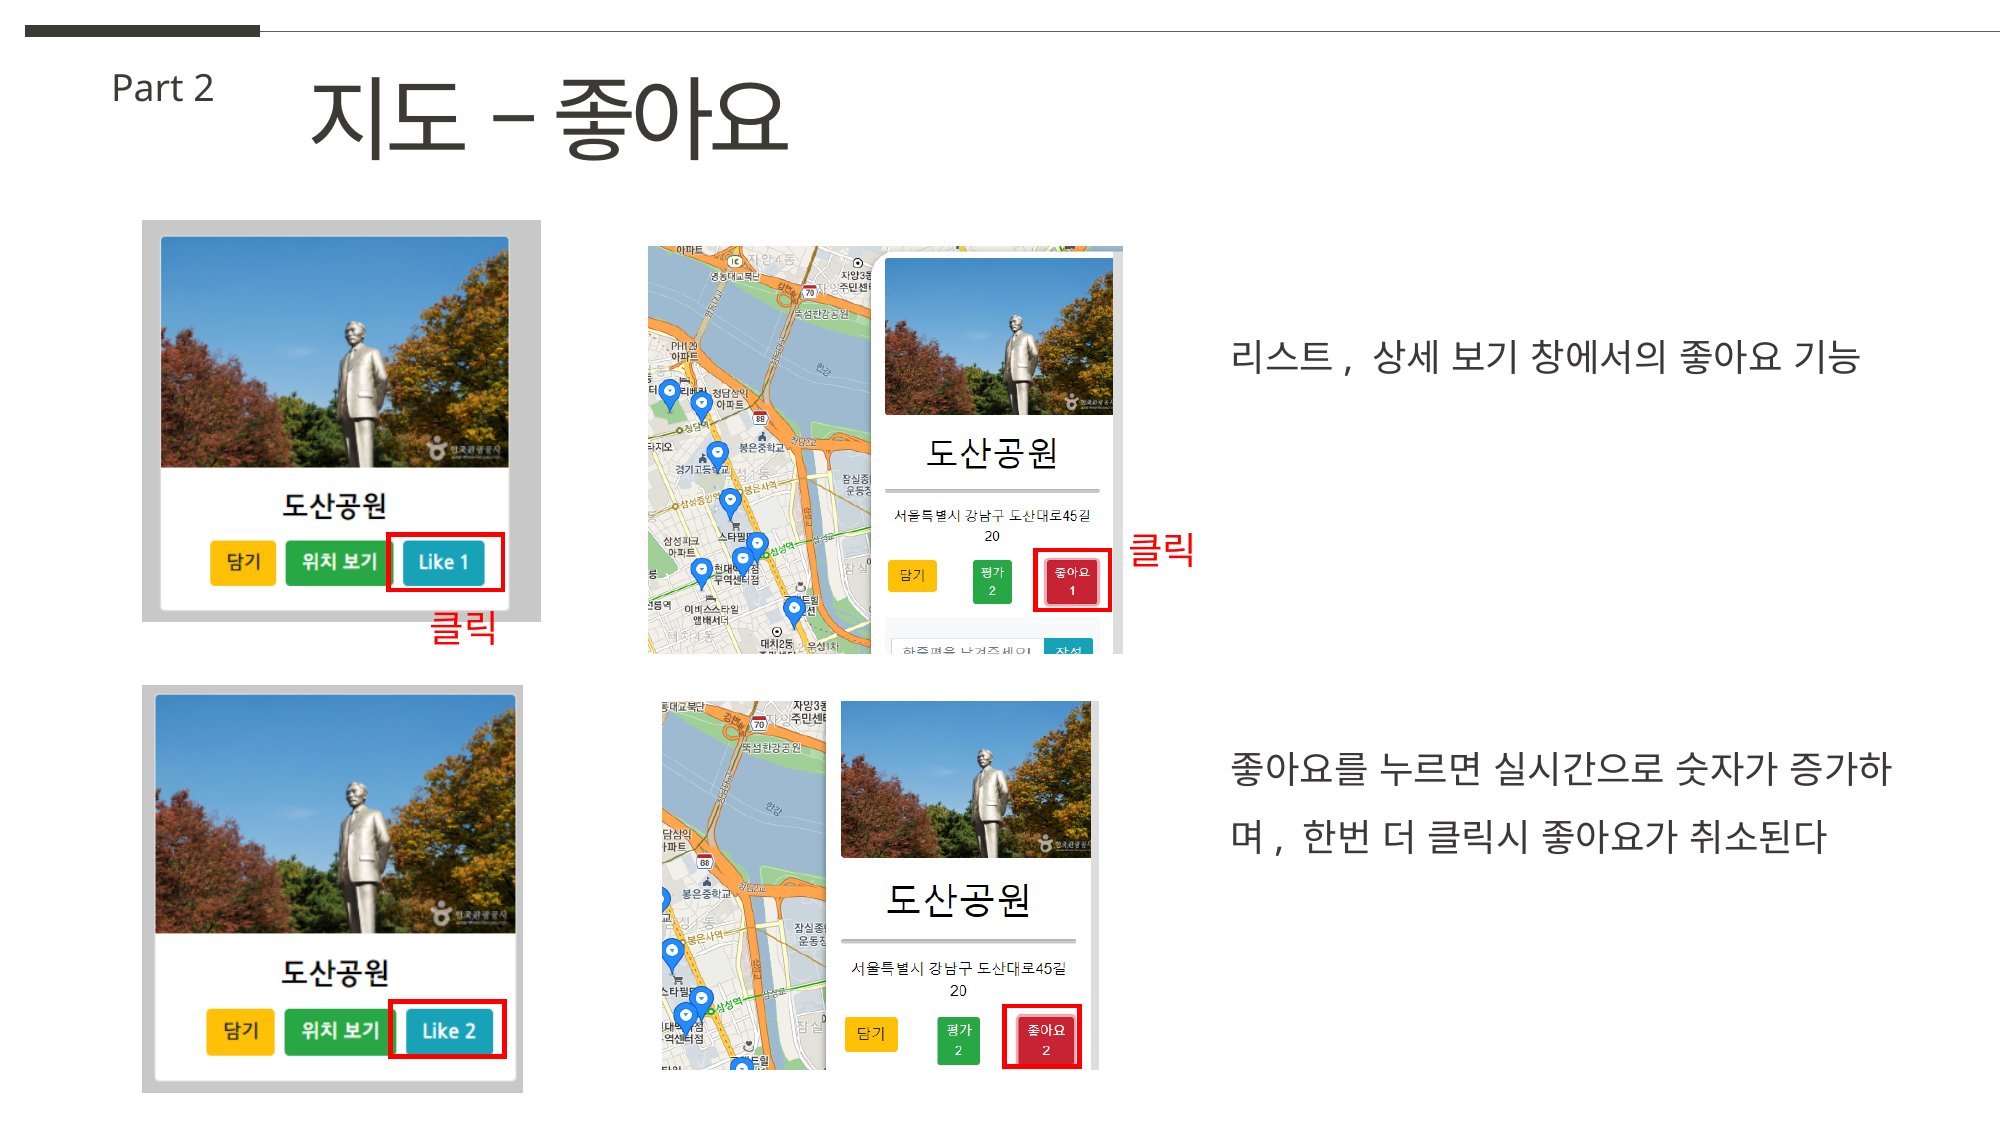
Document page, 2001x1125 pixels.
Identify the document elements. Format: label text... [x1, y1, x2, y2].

text_box 좋아요를 누르면 실시간으로 숫자가 증가하며, 한번 더 클릭시 좋아요가 취소된다 [1216, 716, 1947, 867]
picture [662, 701, 1099, 1070]
picture [142, 220, 541, 622]
picture [648, 246, 1123, 654]
text_box 클릭 [1123, 519, 1213, 580]
text_box 지도 – 좋아요 [292, 54, 808, 179]
picture [142, 685, 523, 1094]
text_box 리스트, 상세 보기 창에서의 좋아요 기능 [1216, 303, 1947, 387]
text_box Part 2 [96, 56, 230, 117]
text_box 클릭 [415, 622, 514, 658]
